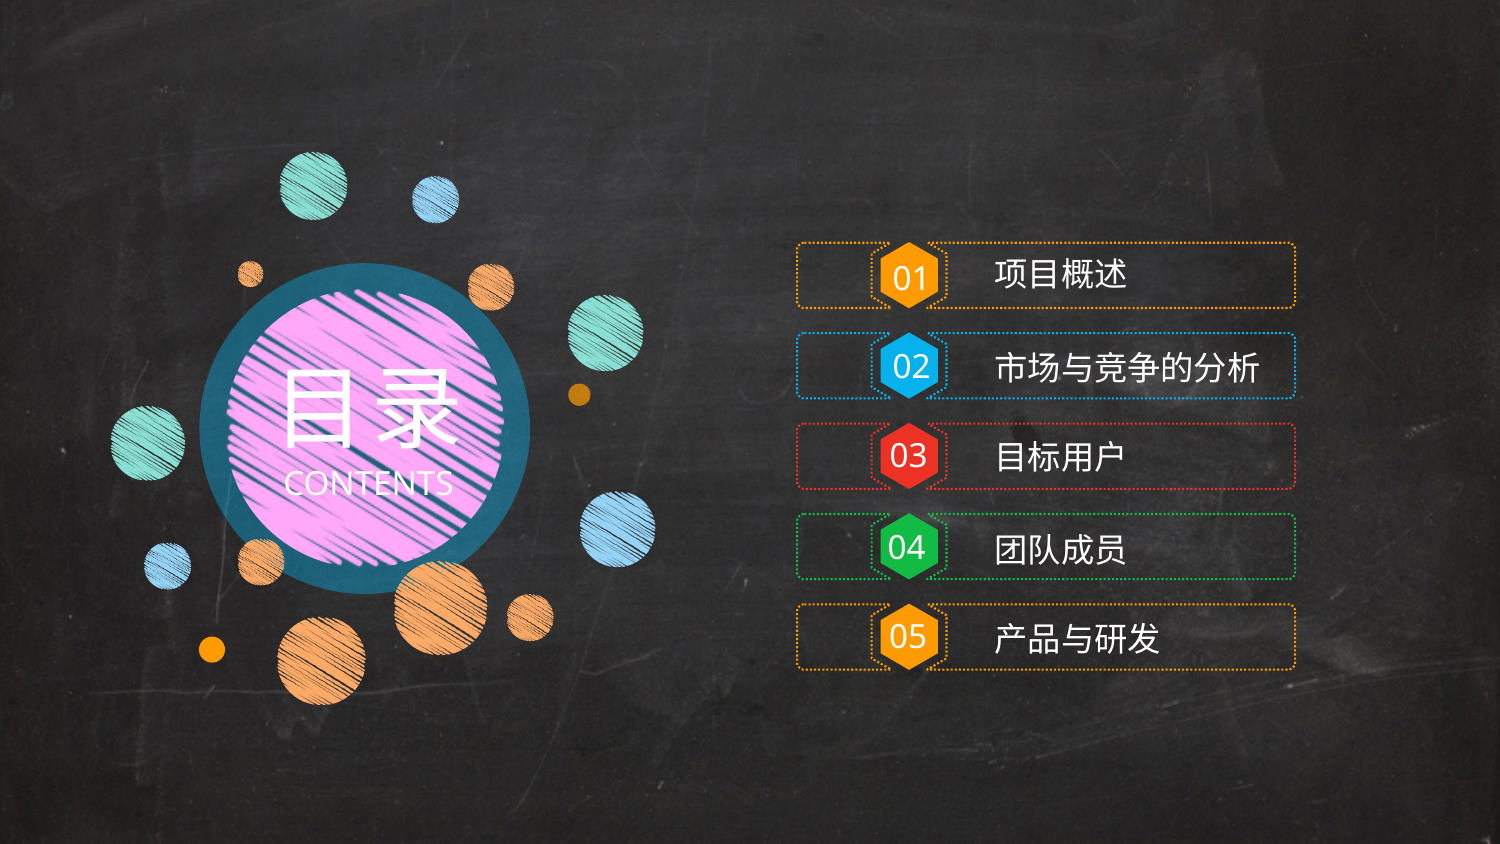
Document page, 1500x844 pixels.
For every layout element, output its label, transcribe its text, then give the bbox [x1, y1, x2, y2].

text_box CONTENTS [268, 454, 469, 510]
text_box 目录 [258, 342, 479, 468]
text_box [797, 603, 1296, 670]
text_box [797, 332, 1313, 399]
text_box [279, 151, 348, 221]
text_box [579, 491, 656, 568]
picture [0, 0, 1500, 844]
text_box [392, 560, 488, 656]
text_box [797, 422, 1313, 490]
text_box [467, 263, 515, 311]
text_box [237, 260, 264, 288]
text_box [143, 542, 192, 590]
text_box [506, 593, 554, 642]
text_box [797, 241, 1296, 310]
text_box [237, 538, 285, 586]
text_box [276, 616, 366, 706]
text_box [567, 294, 644, 372]
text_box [797, 513, 1296, 580]
text_box [411, 175, 460, 224]
text_box [225, 289, 505, 568]
text_box [198, 636, 226, 663]
text_box [110, 405, 186, 481]
text_box [568, 383, 591, 406]
text_box [199, 263, 531, 594]
